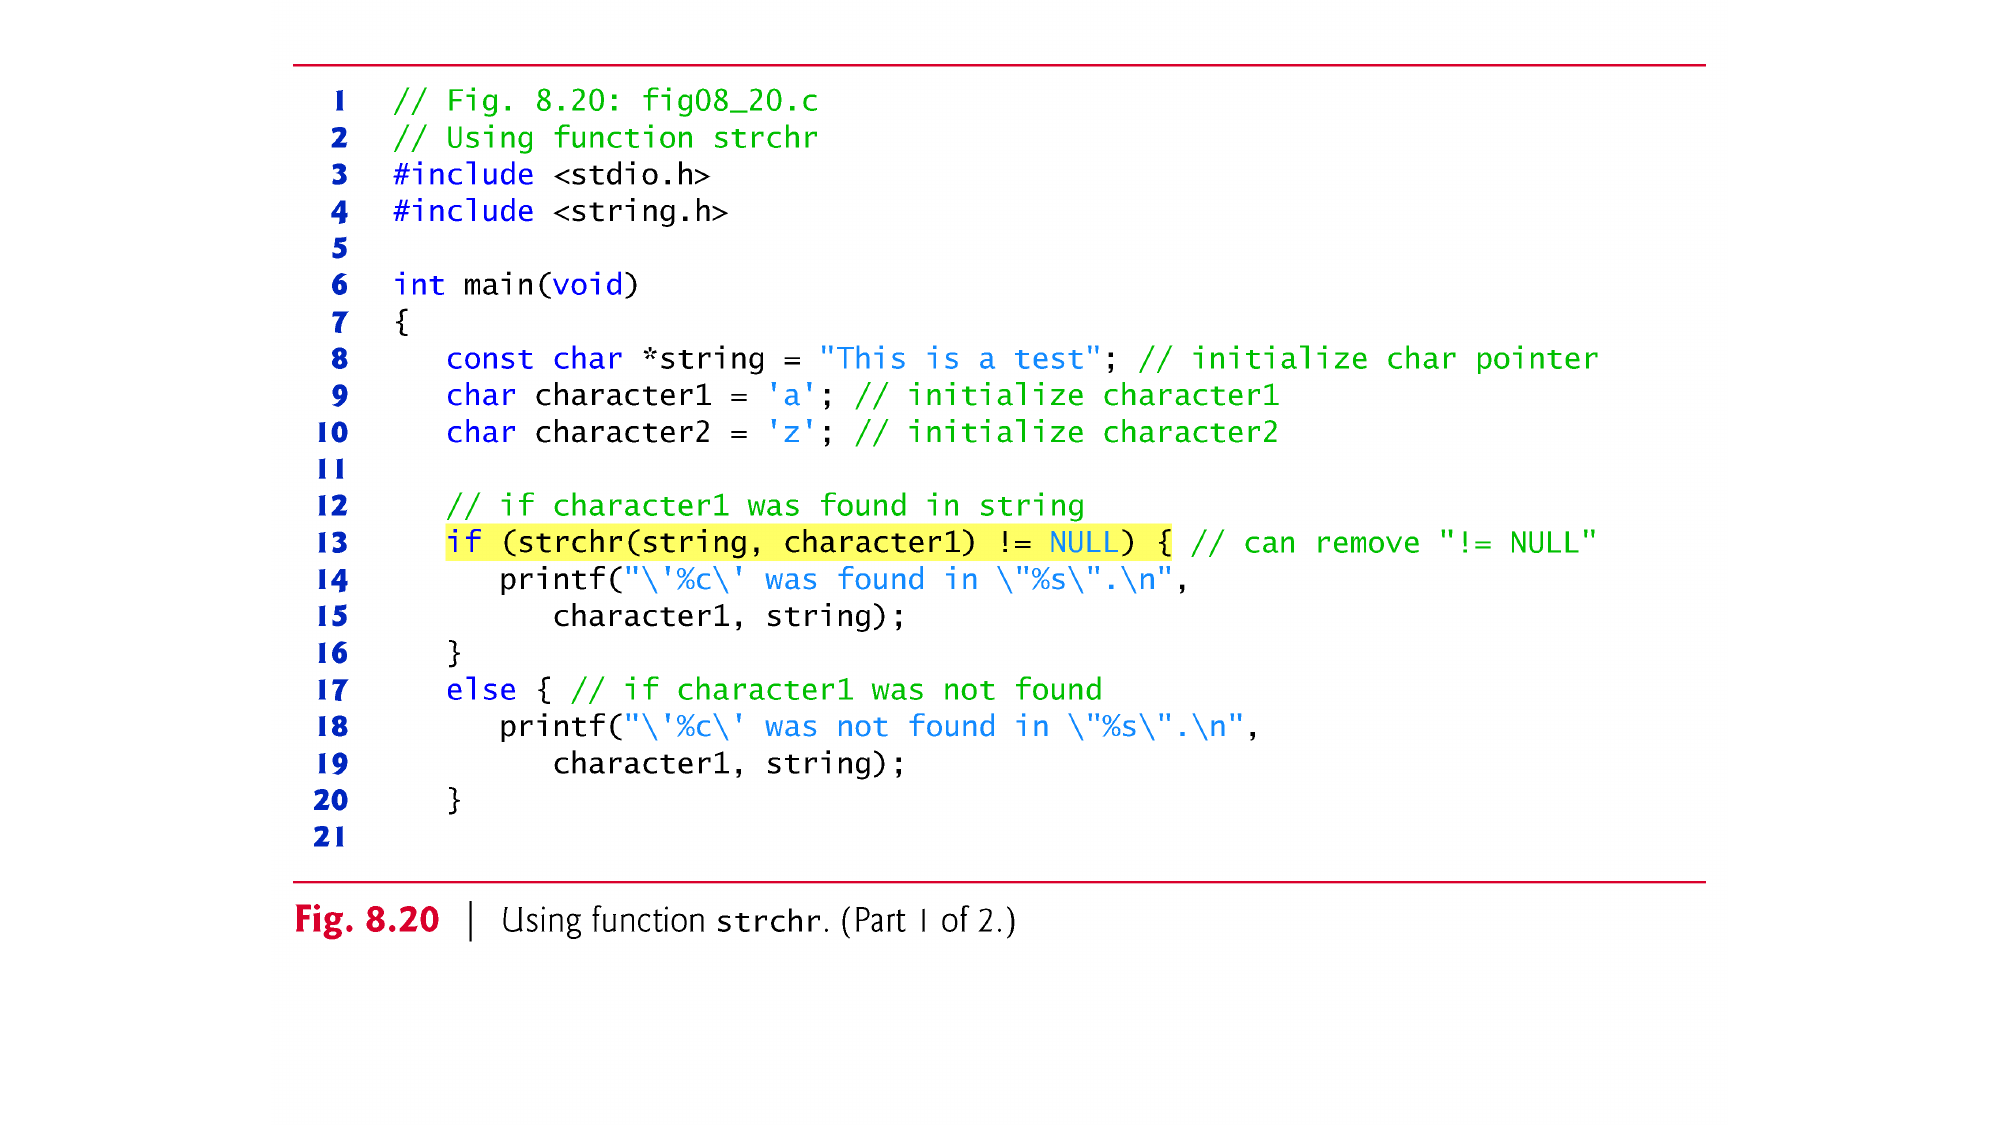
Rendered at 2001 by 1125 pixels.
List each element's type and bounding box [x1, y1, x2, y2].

picture [271, 0, 1728, 1125]
